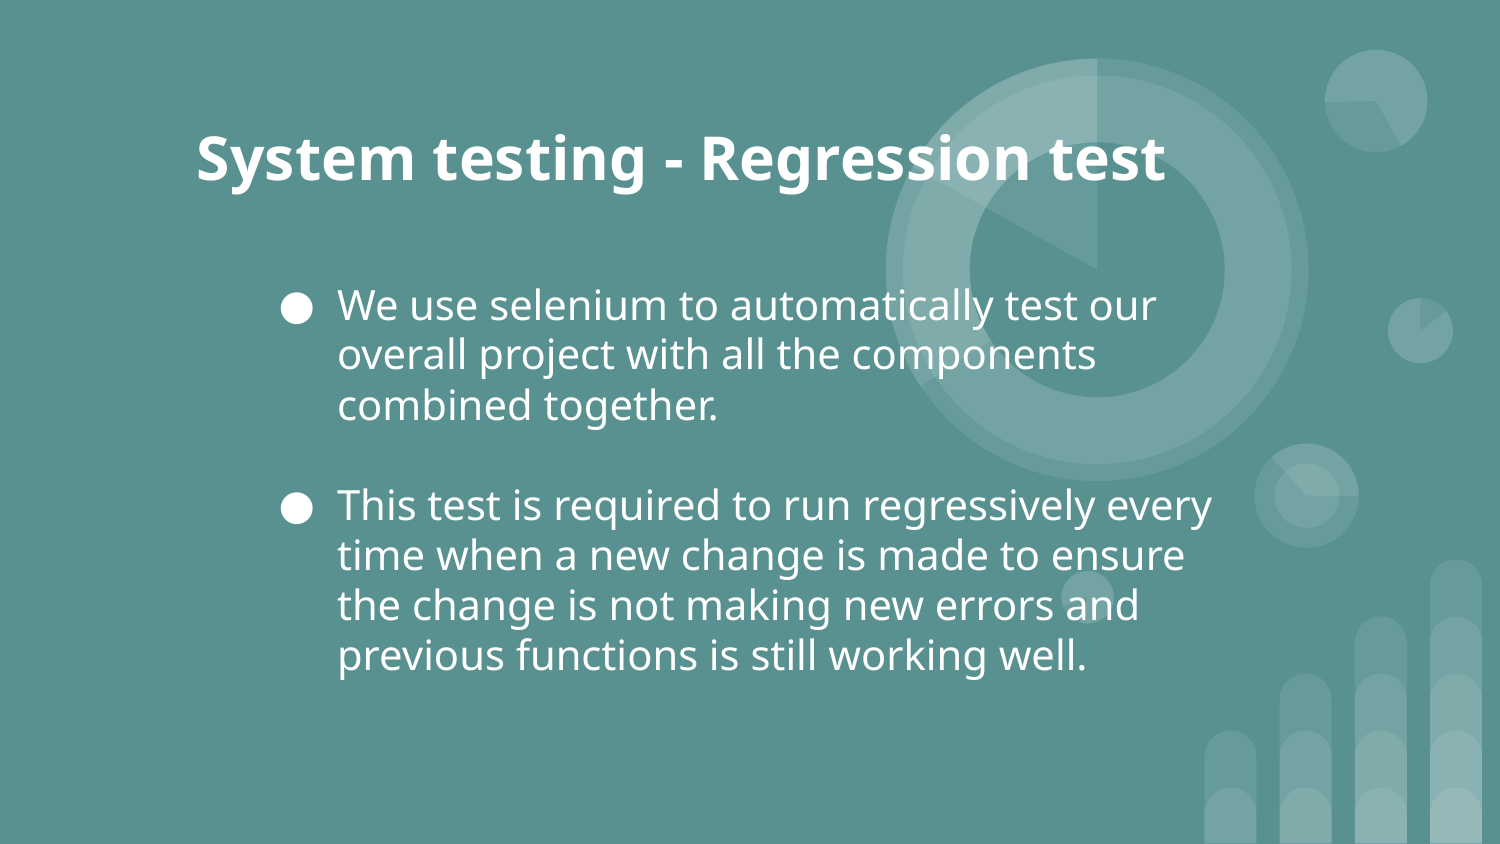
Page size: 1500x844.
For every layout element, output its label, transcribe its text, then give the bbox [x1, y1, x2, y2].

title System testing - Regression test [181, 80, 1319, 232]
text_box We use selenium to automatically test our overall project with all the components combined together. This test is required to run regressively every time when a new change is made to ensure the change is not making new errors and previous functions is still working well. [247, 263, 1253, 694]
